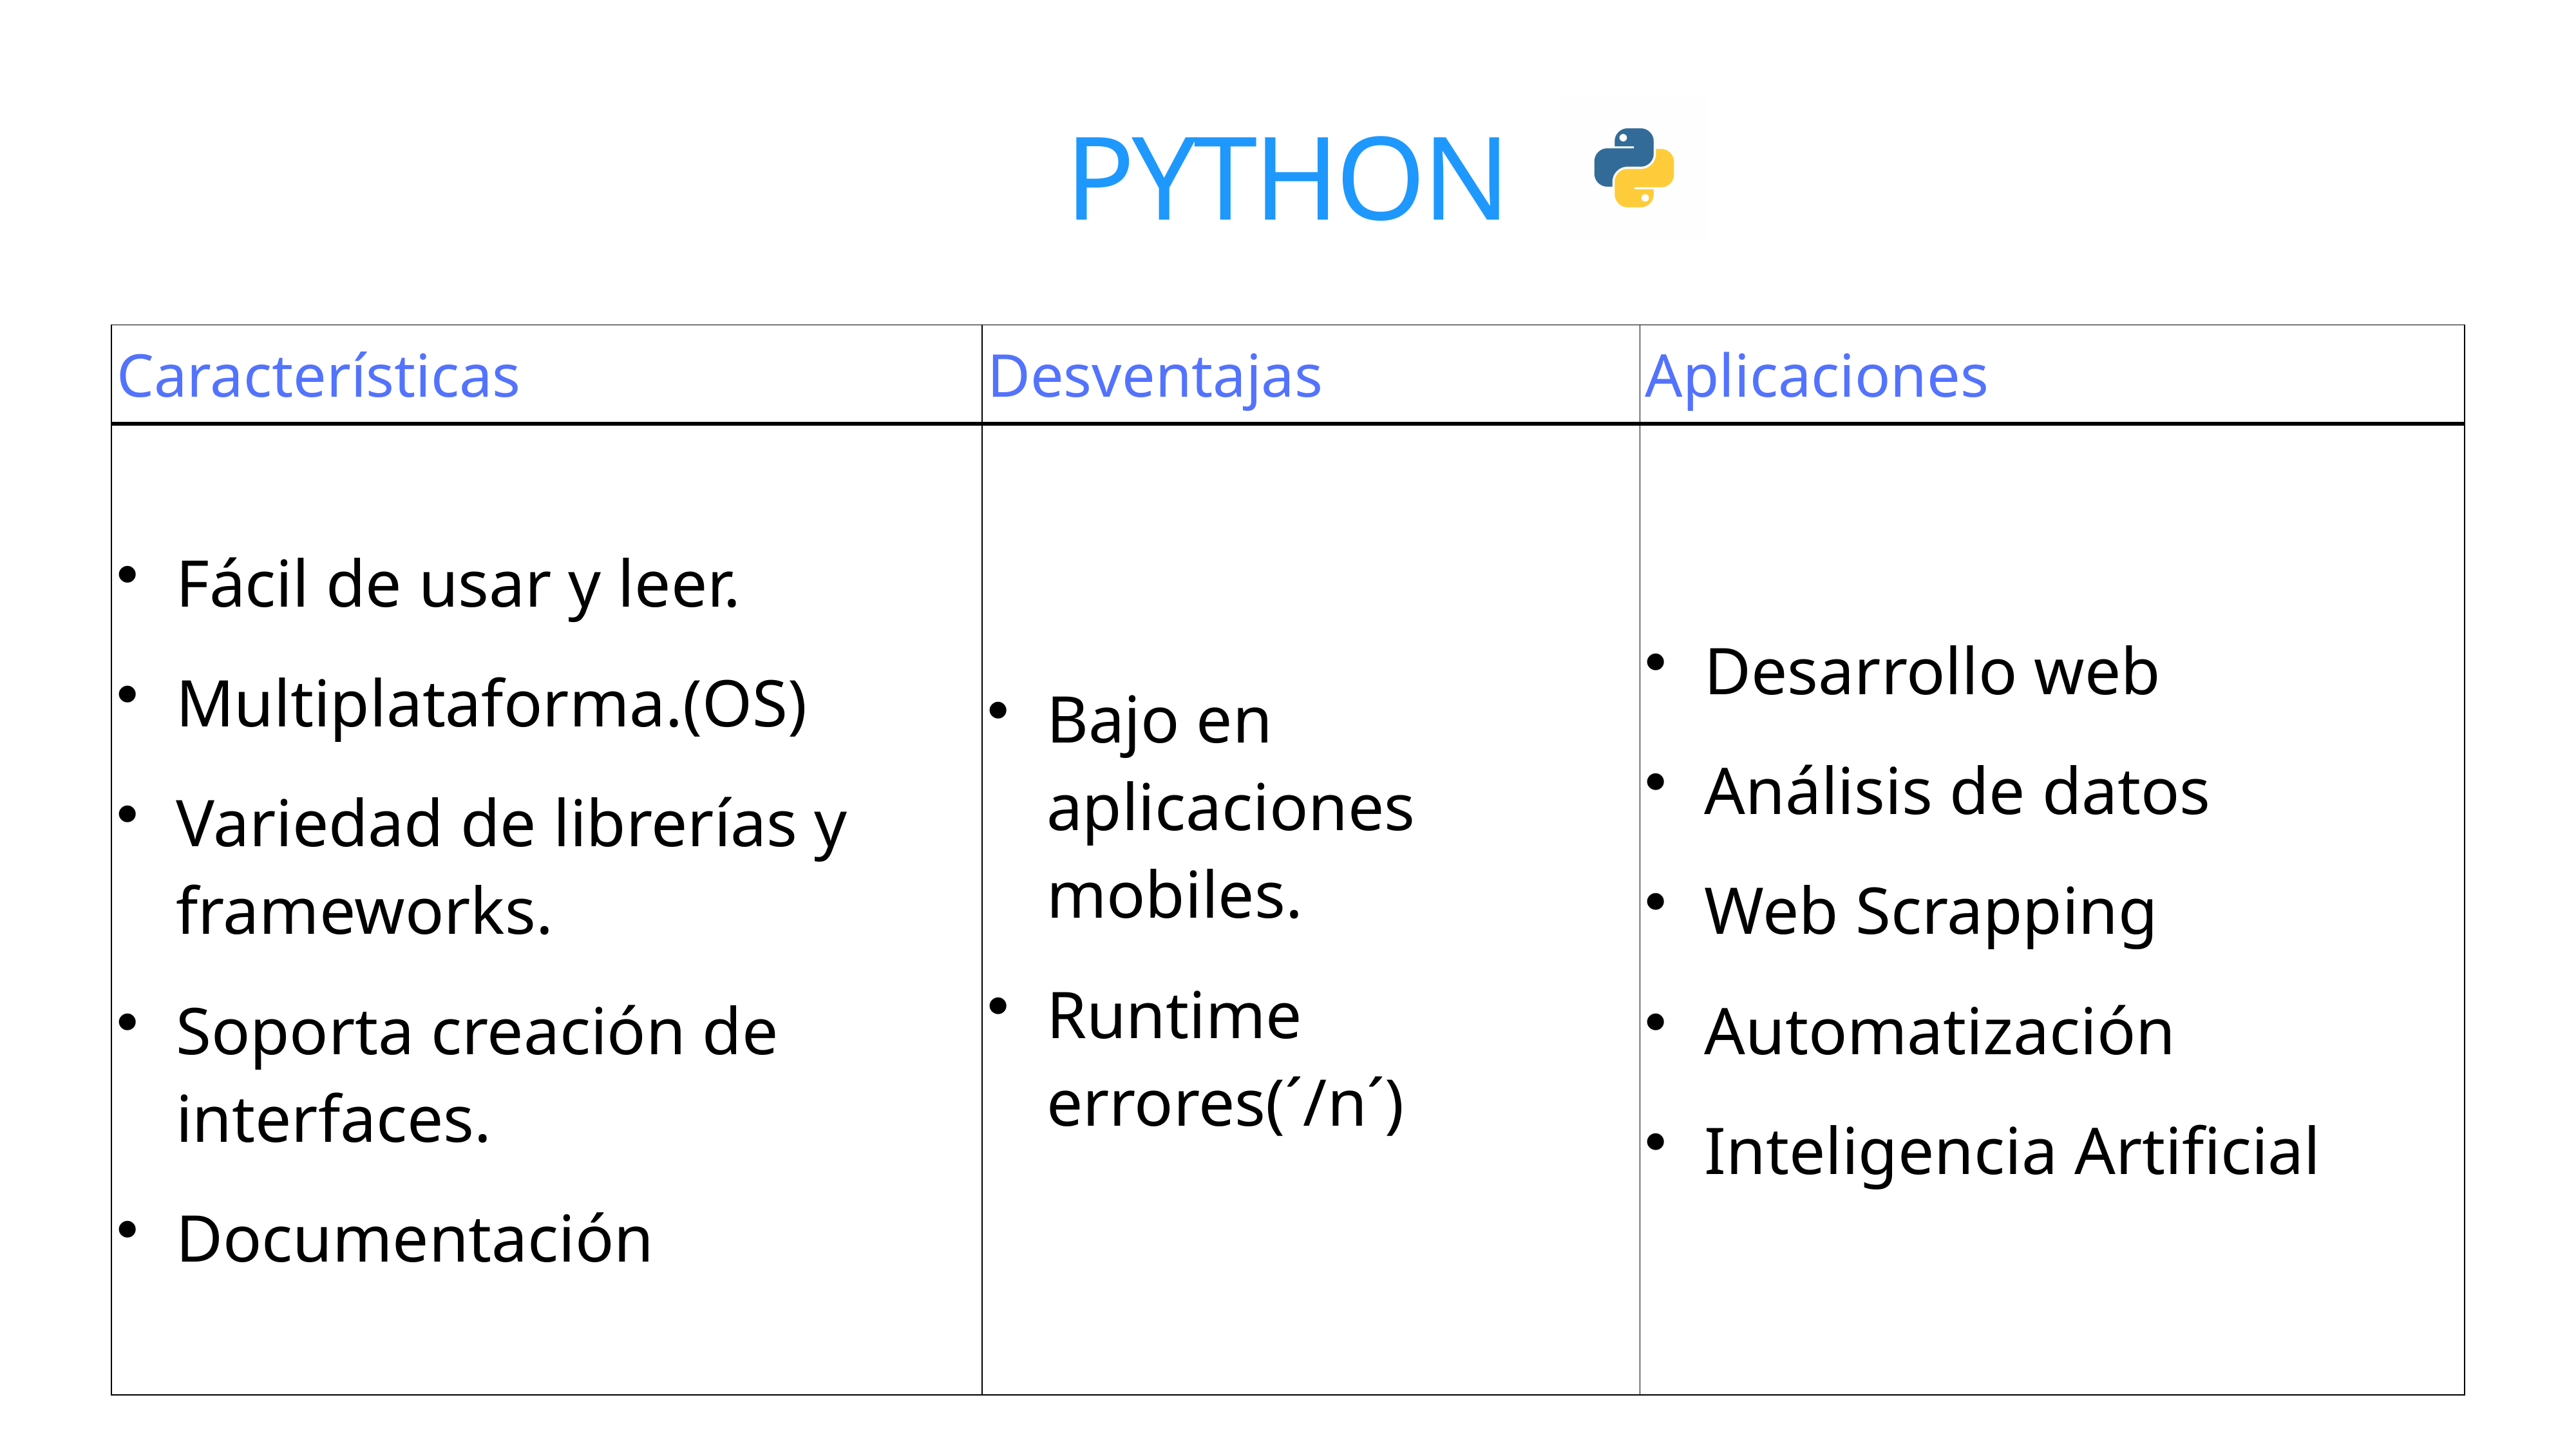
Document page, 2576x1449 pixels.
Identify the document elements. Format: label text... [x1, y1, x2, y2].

table_cell Fácil de usar y leer. Multiplataforma.(OS) Variedad de librerías y frameworks. Soporta creación de interfaces. Documentación [112, 426, 981, 1394]
table_header Características [112, 325, 981, 422]
table_cell Bajo en aplicaciones mobiles. Runtime errores(´/n´) [983, 426, 1640, 1394]
table_header Desventajas [983, 325, 1640, 422]
picture [1561, 95, 1707, 241]
title PYTHON [133, 85, 2443, 251]
table_cell Desarrollo web Análisis de datos Web Scrapping Automatización Inteligencia Artificial [1640, 426, 2464, 1394]
table_header Aplicaciones [1640, 325, 2464, 422]
